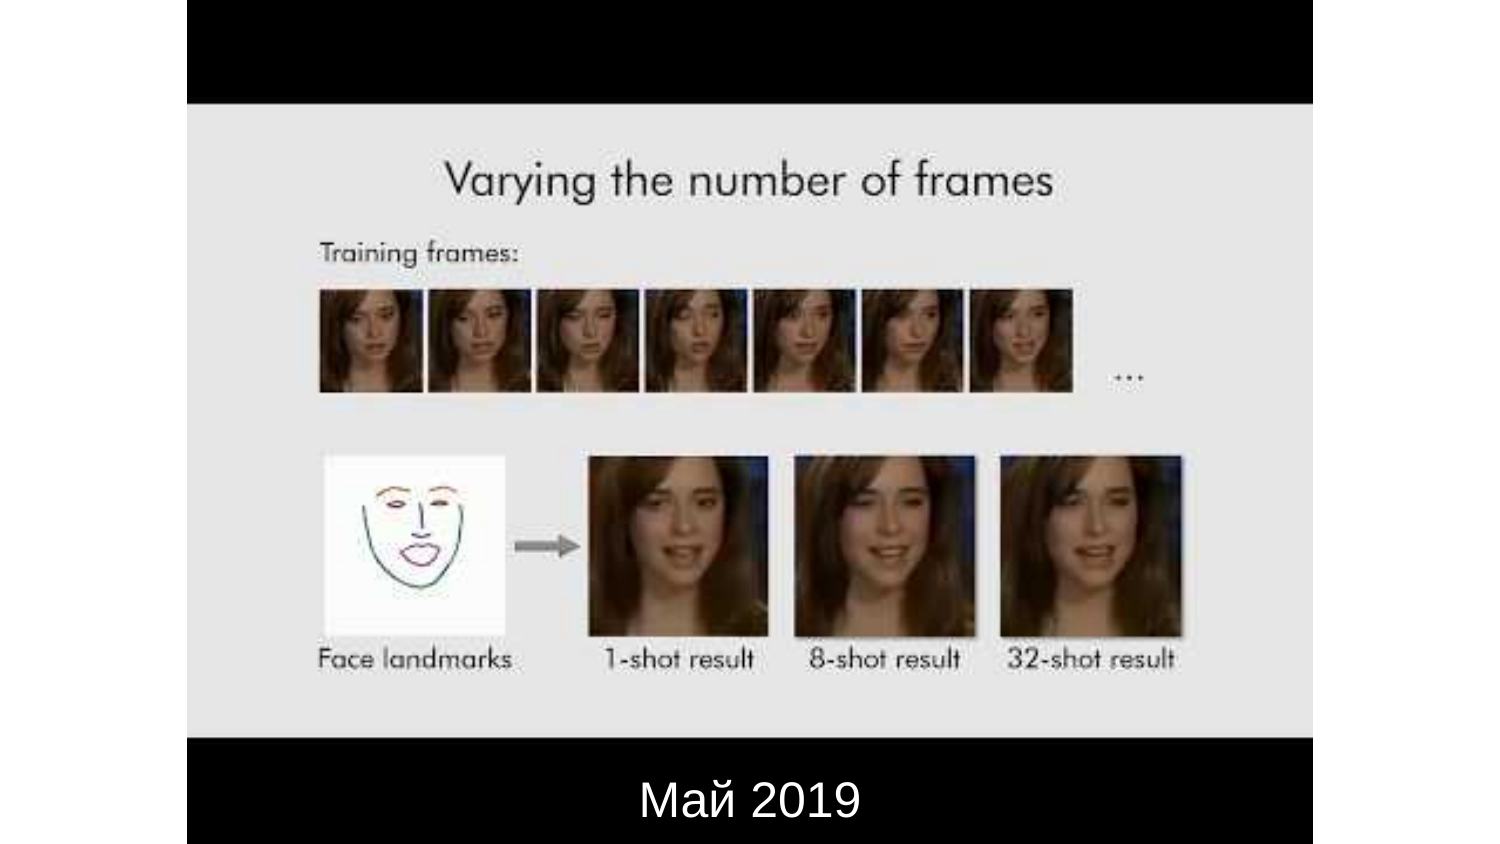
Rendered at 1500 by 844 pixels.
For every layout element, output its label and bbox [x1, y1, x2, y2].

picture [187, 0, 1313, 844]
